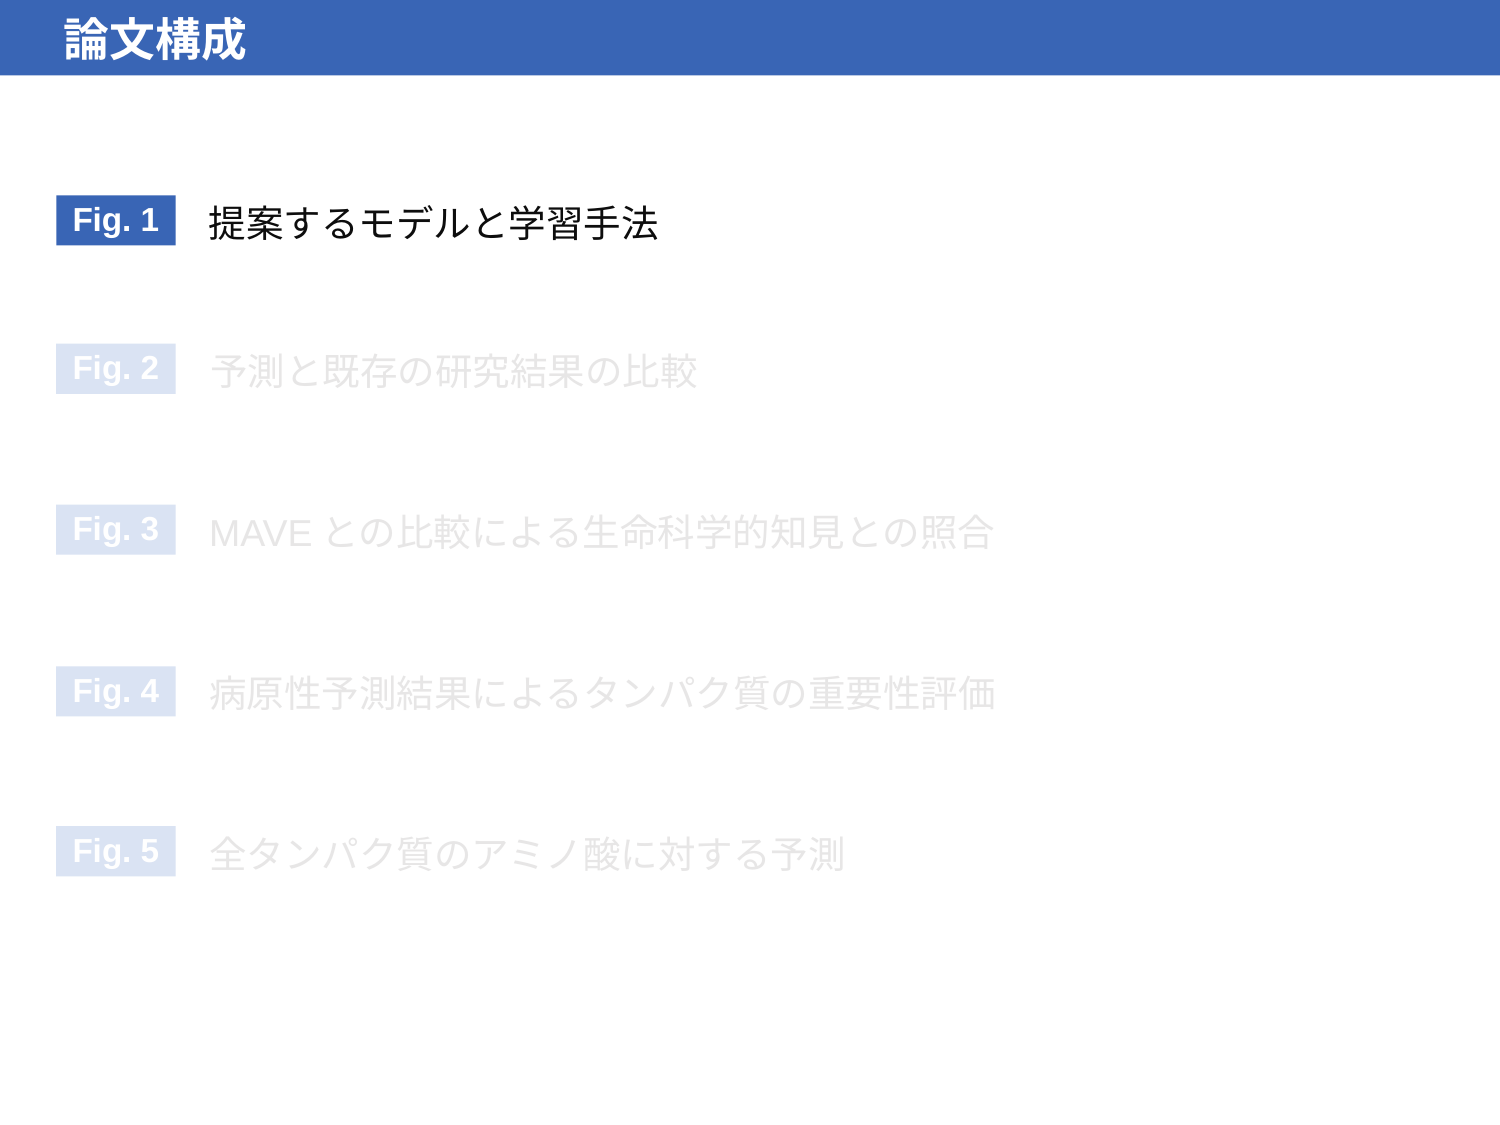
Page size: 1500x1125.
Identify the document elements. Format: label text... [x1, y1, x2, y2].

text_box Fig. 3 [55, 503, 177, 556]
text_box 論文構成 [0, 0, 1500, 76]
text_box Fig. 4 [55, 665, 177, 717]
text_box MAVEとの比較による生命科学的知見との照合 [194, 501, 1231, 562]
text_box 病原性予測結果によるタンパク質の重要性評価 [194, 662, 1231, 723]
text_box Fig. 1 [55, 194, 177, 247]
text_box 全タンパク質のアミノ酸に対する予測 [194, 823, 1231, 883]
text_box 予測と既存の研究結果の比較 [195, 340, 1000, 401]
text_box Fig. 2 [55, 343, 177, 395]
text_box 提案するモデルと学習手法 [194, 192, 999, 252]
text_box Fig. 5 [55, 825, 177, 877]
